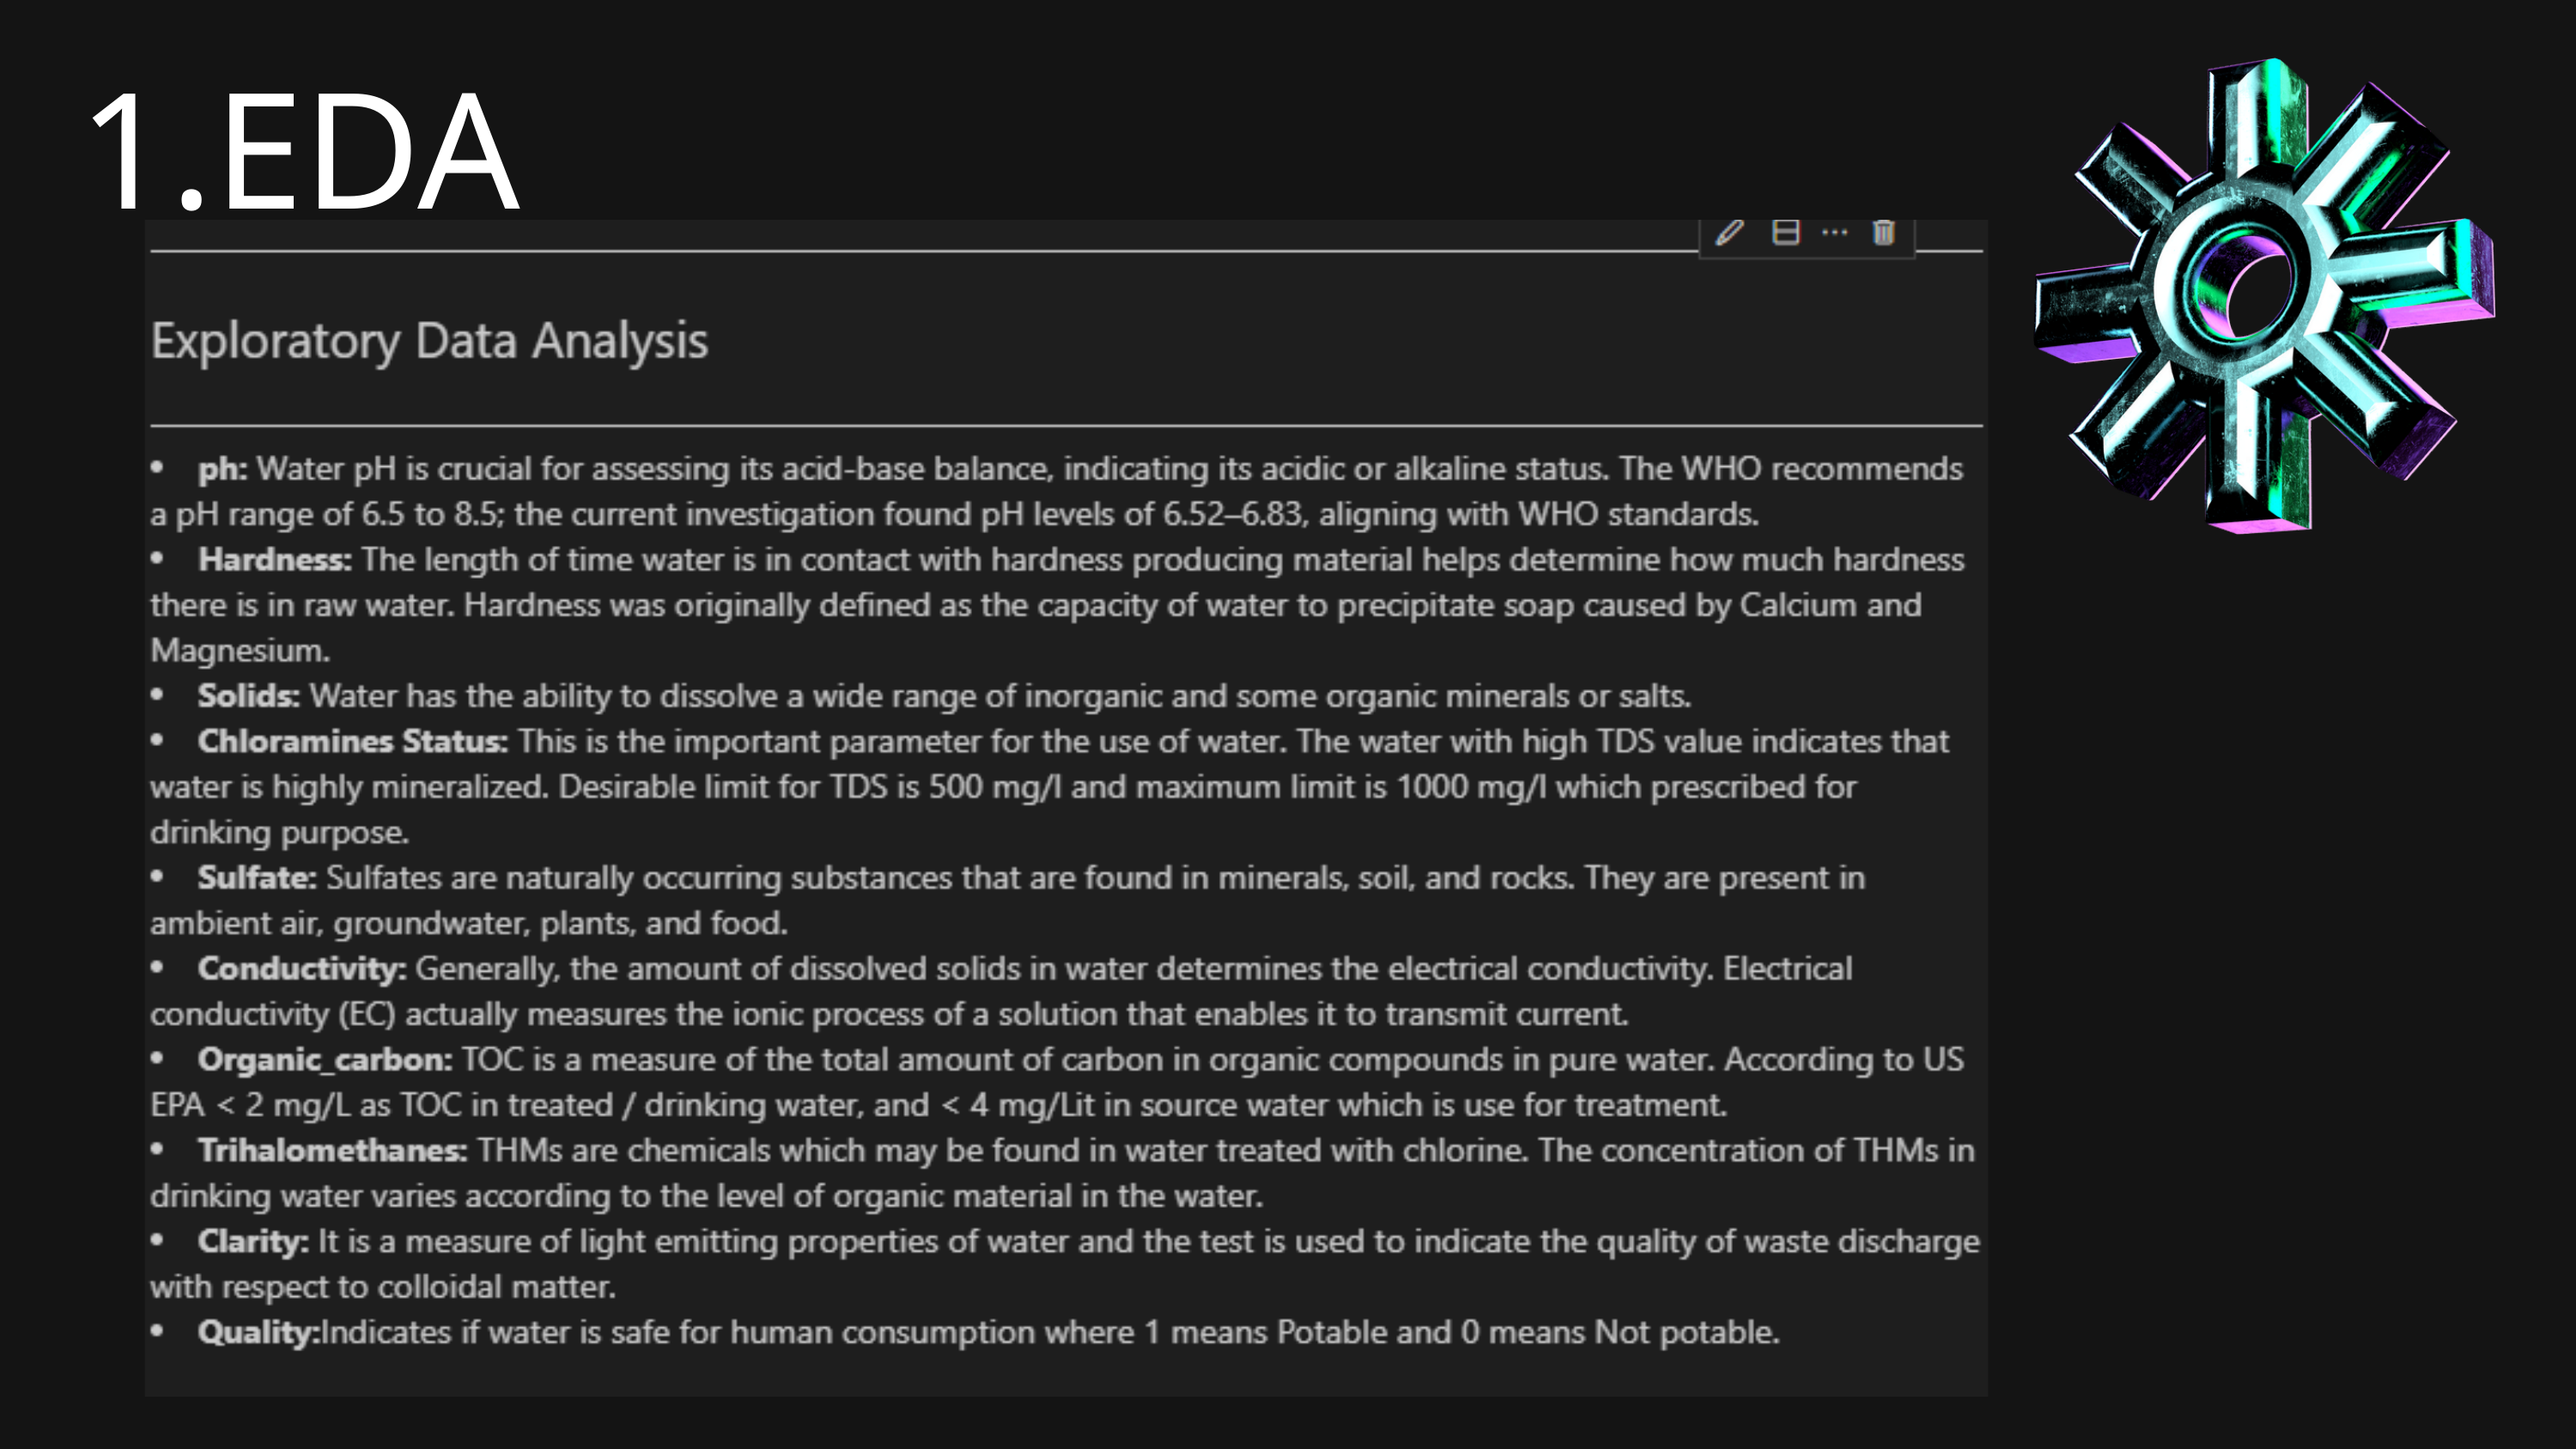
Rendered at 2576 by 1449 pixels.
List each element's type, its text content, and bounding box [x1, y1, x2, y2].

text_box [144, 220, 1989, 1397]
text_box [2033, 58, 2496, 535]
text_box 1.EDA [78, 48, 1288, 242]
